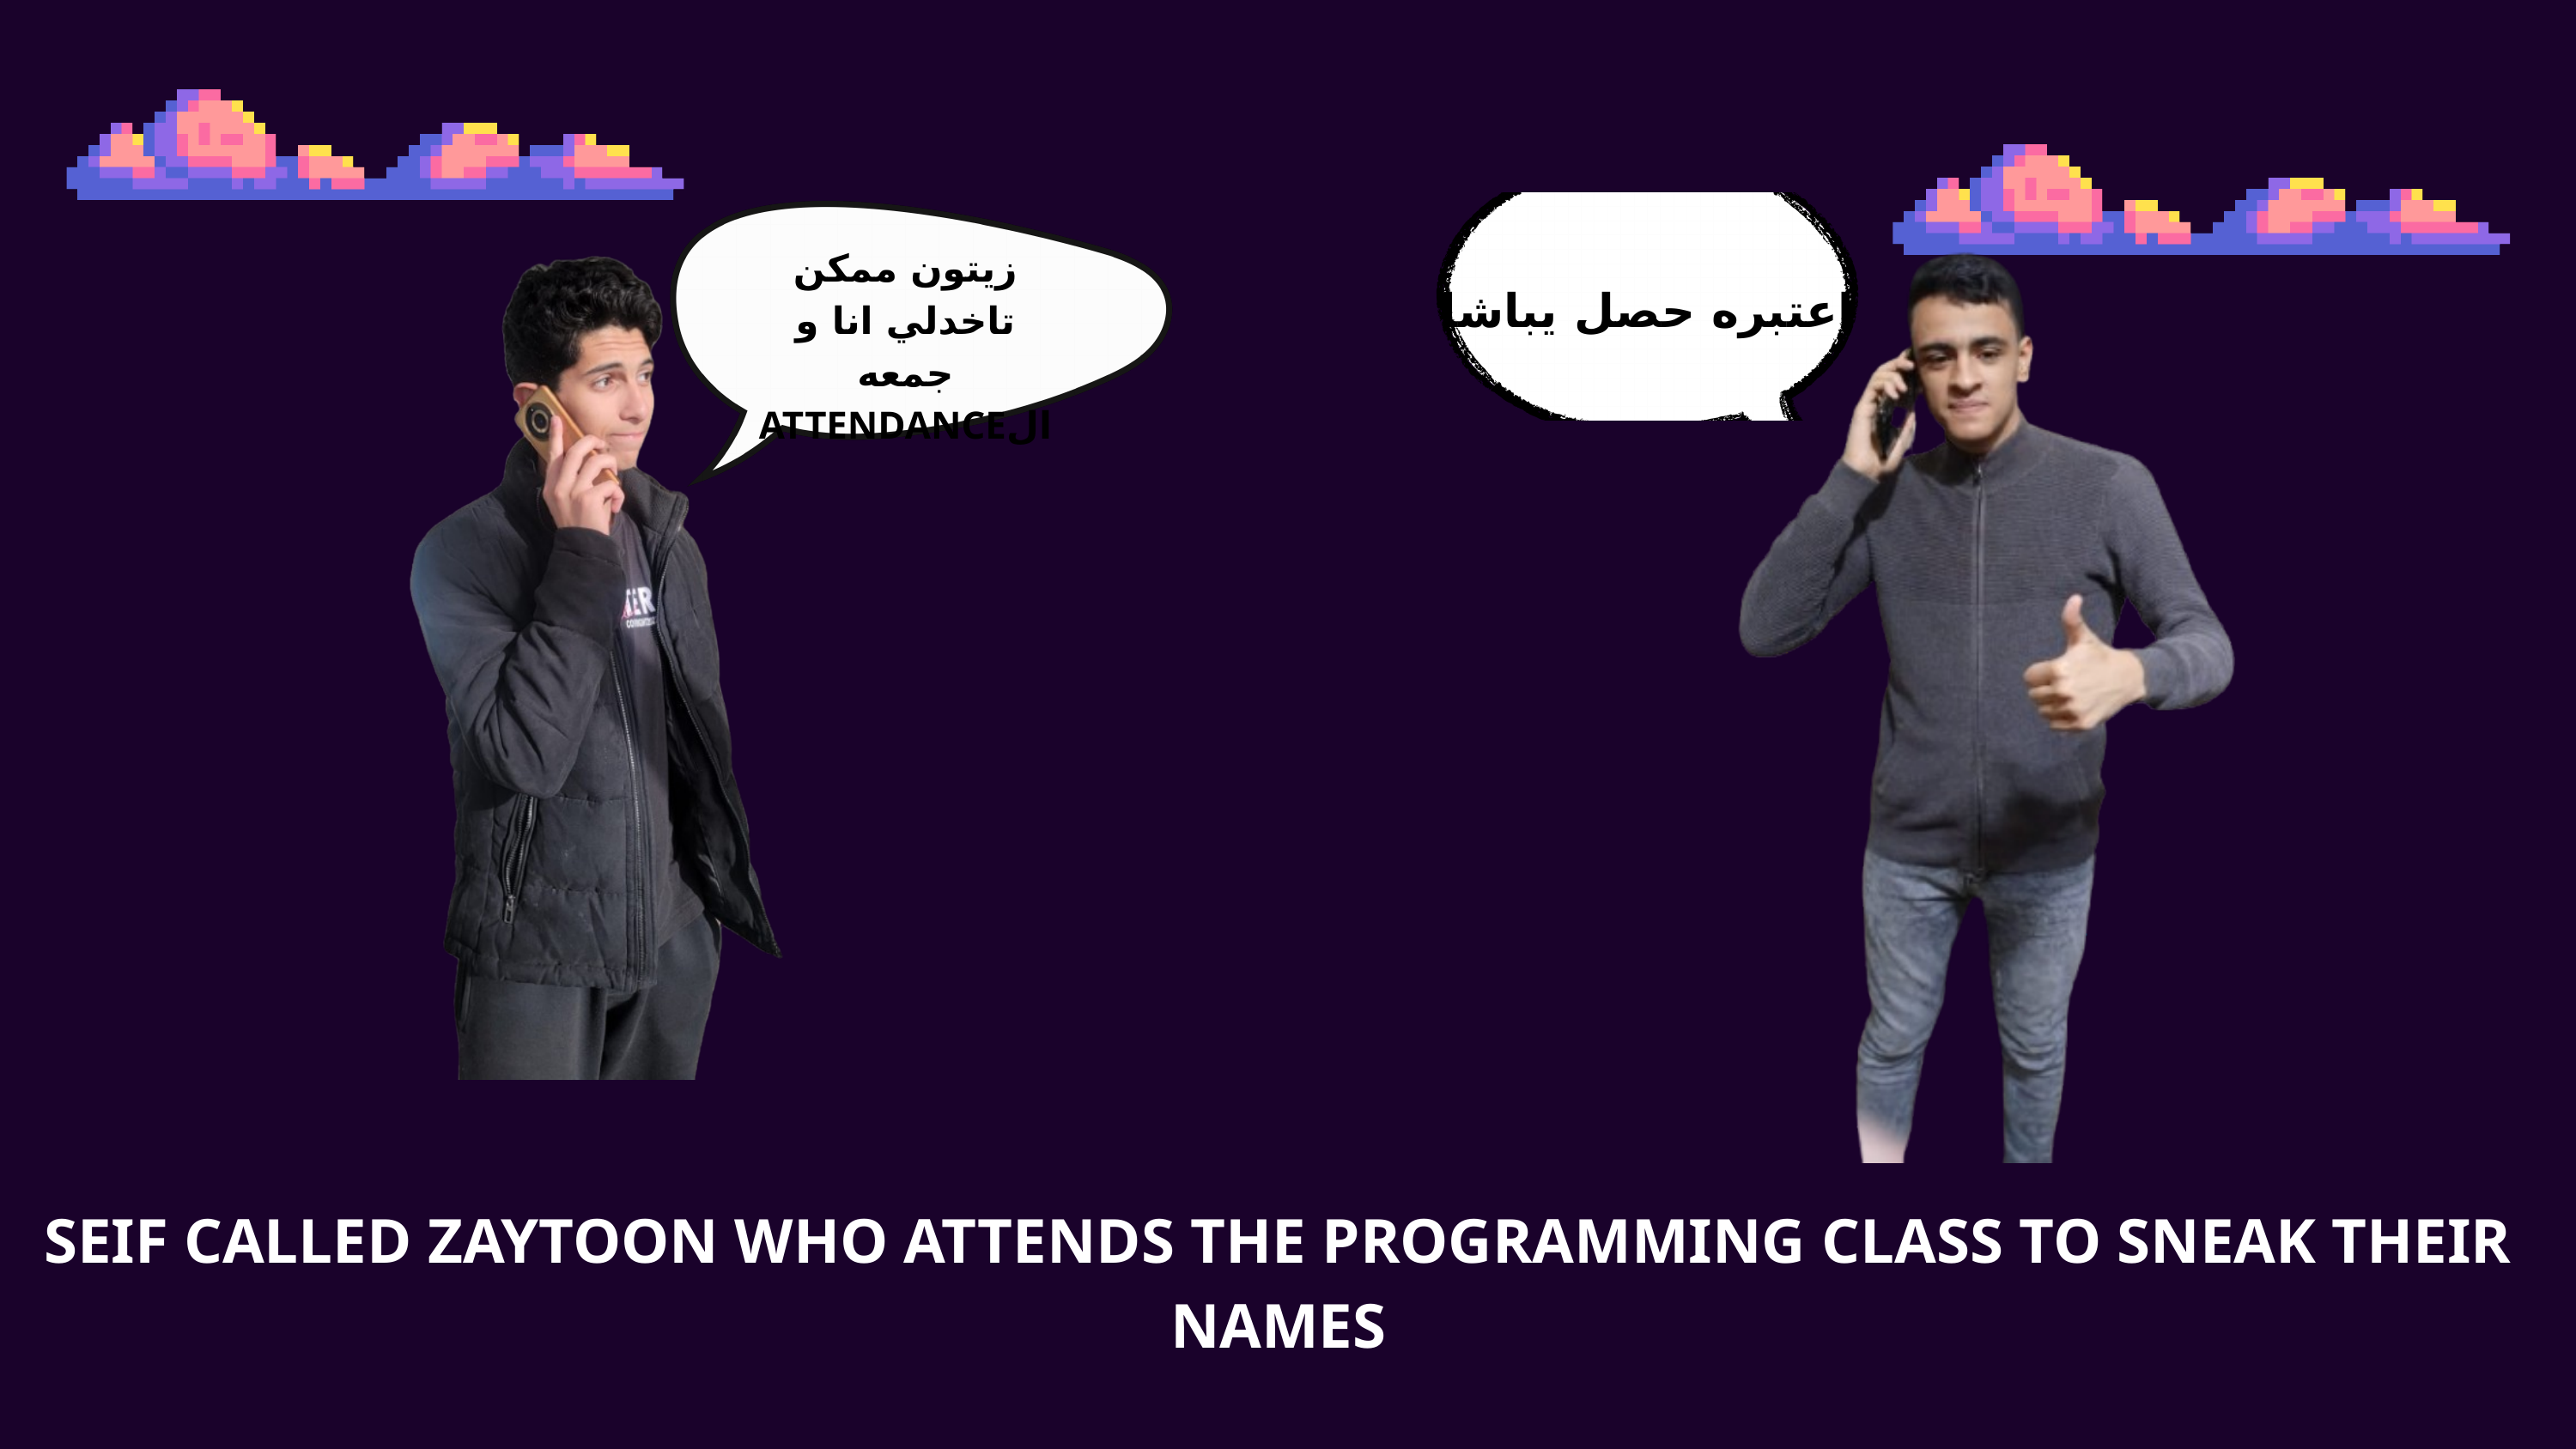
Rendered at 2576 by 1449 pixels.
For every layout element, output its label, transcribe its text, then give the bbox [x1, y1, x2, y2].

text_box [409, 254, 784, 1080]
text_box SEIF CALLED ZAYTOON WHO ATTENDS THE PROGRAMMING CLASS TO SNEAK THEIR NAMES [0, 1190, 2557, 1361]
text_box اعتبره حصل يباشا [1430, 270, 1865, 336]
text_box [2452, 144, 2511, 255]
text_box [1436, 192, 1619, 270]
text_box [1436, 336, 1619, 421]
text_box [1619, 53, 2452, 1163]
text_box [635, 126, 1176, 488]
text_box [66, 89, 684, 200]
